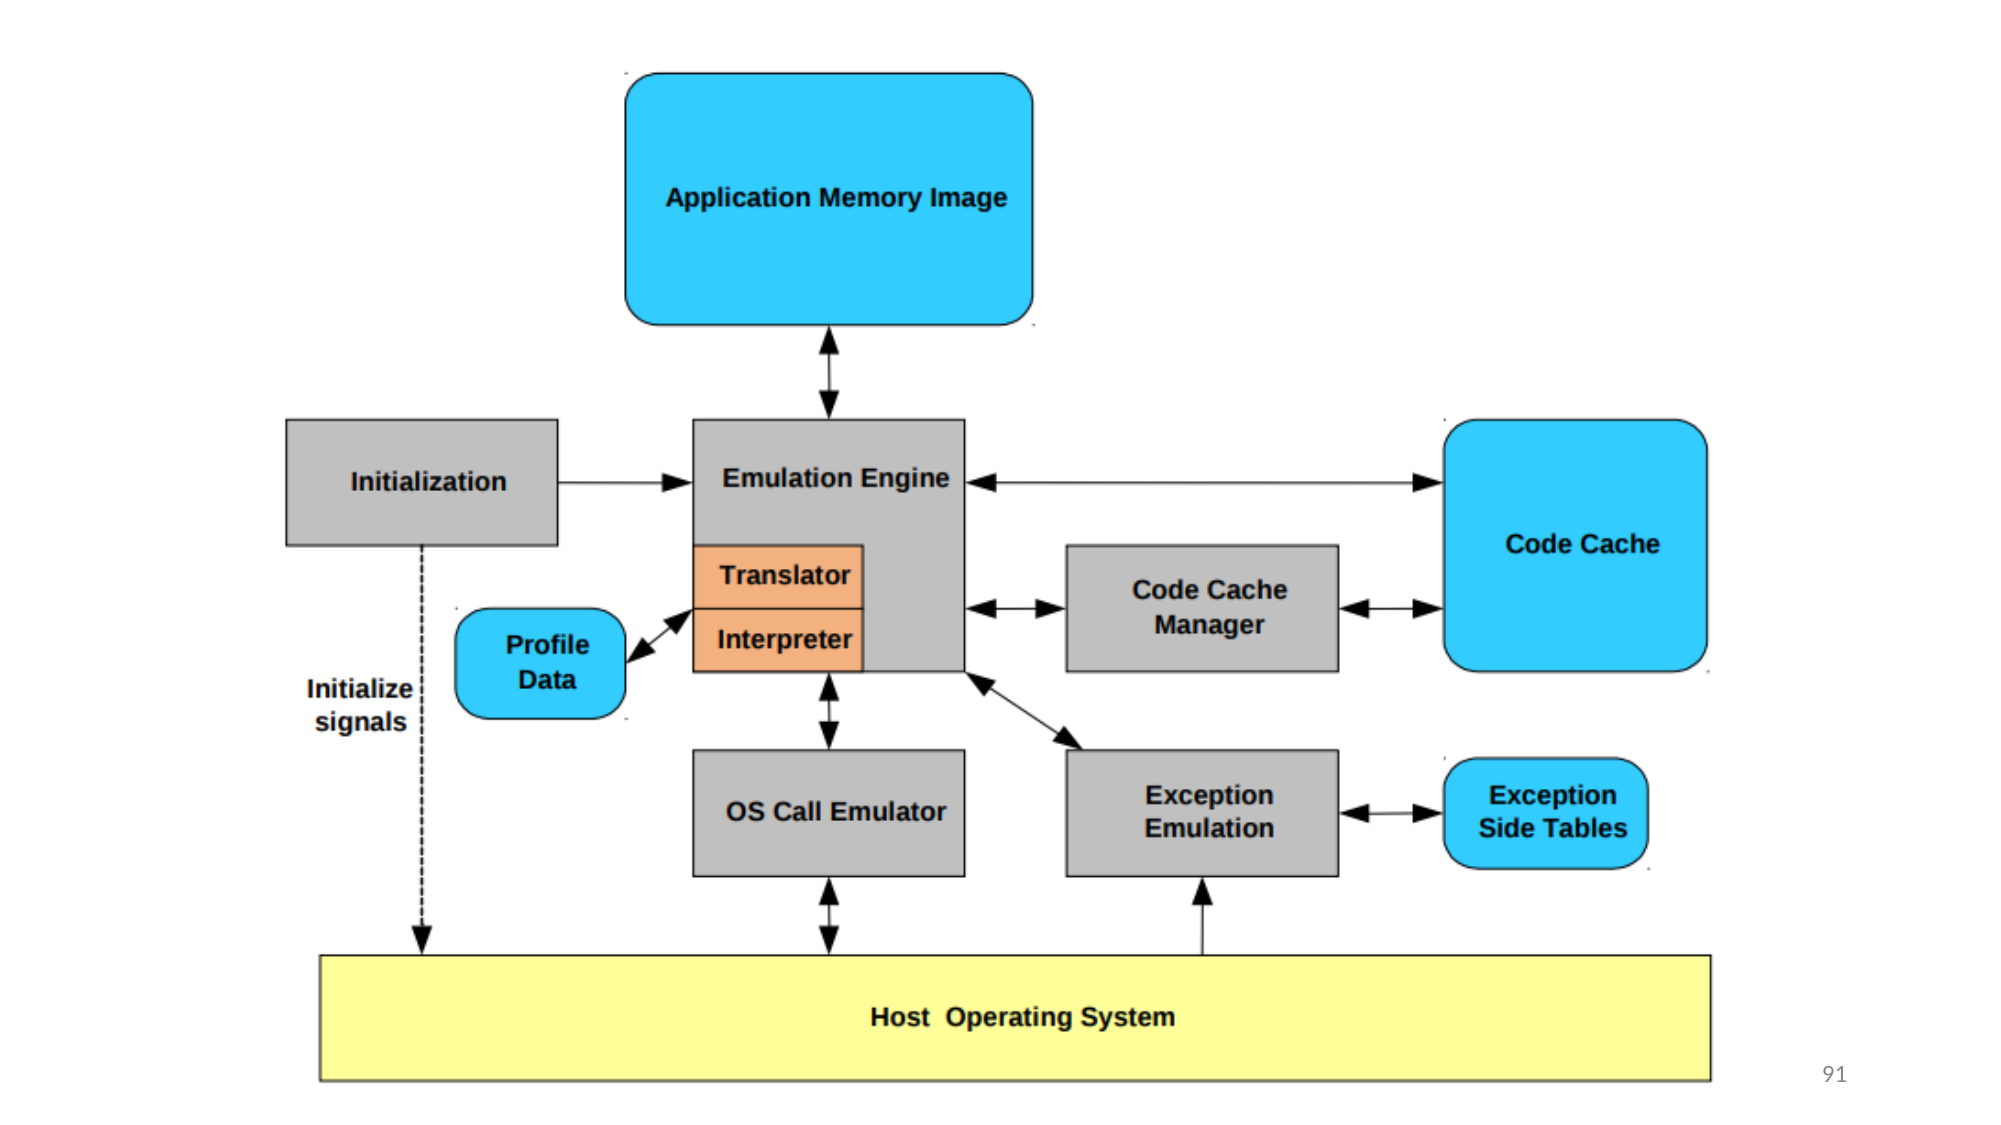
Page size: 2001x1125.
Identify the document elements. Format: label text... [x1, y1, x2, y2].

slide_number 91 [1750, 1042, 1863, 1103]
picture [255, 49, 1746, 1103]
